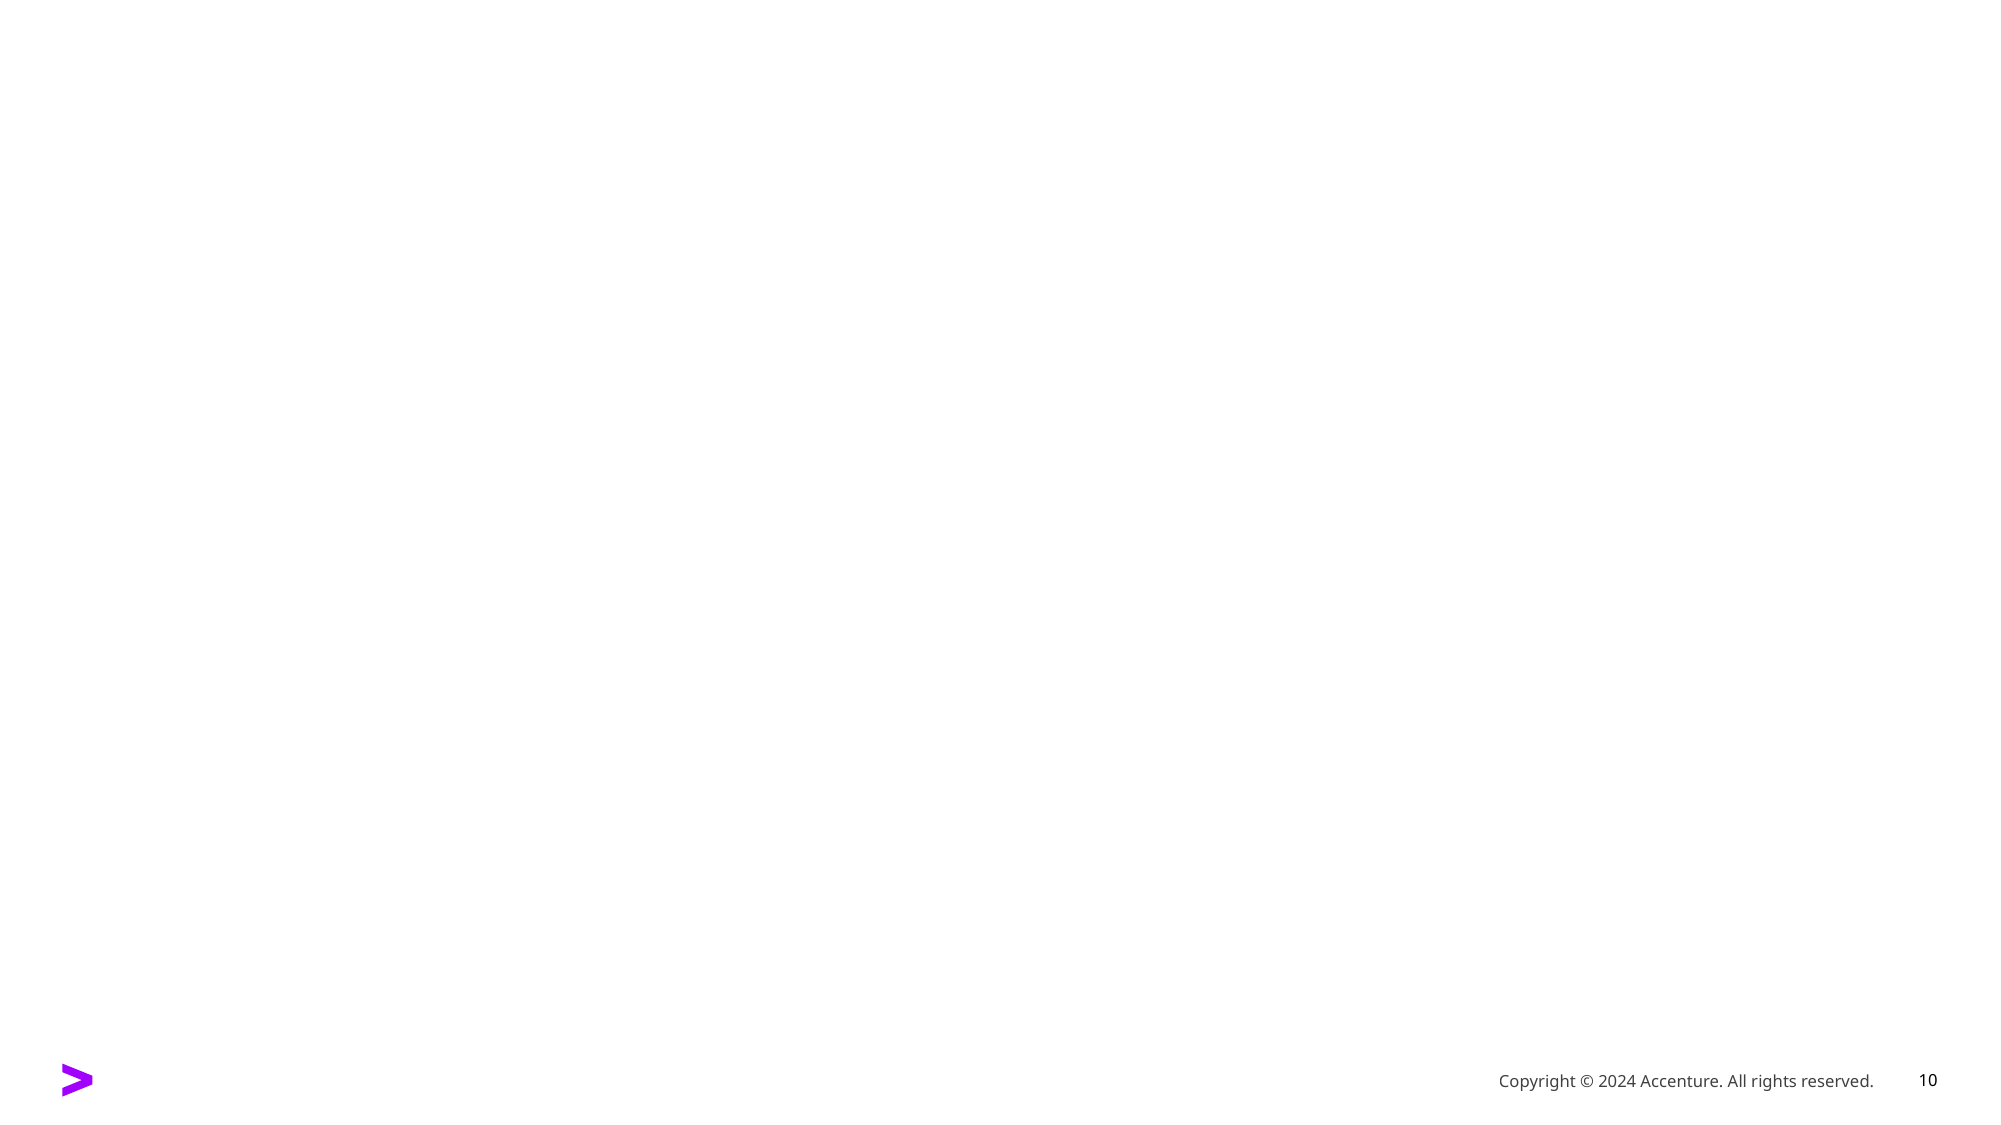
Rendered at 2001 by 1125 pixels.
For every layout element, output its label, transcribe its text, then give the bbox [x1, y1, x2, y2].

slide_number 10 [1883, 1064, 1938, 1098]
footer Copyright © 2024 Accenture. All rights reserved. [1200, 1064, 1875, 1097]
